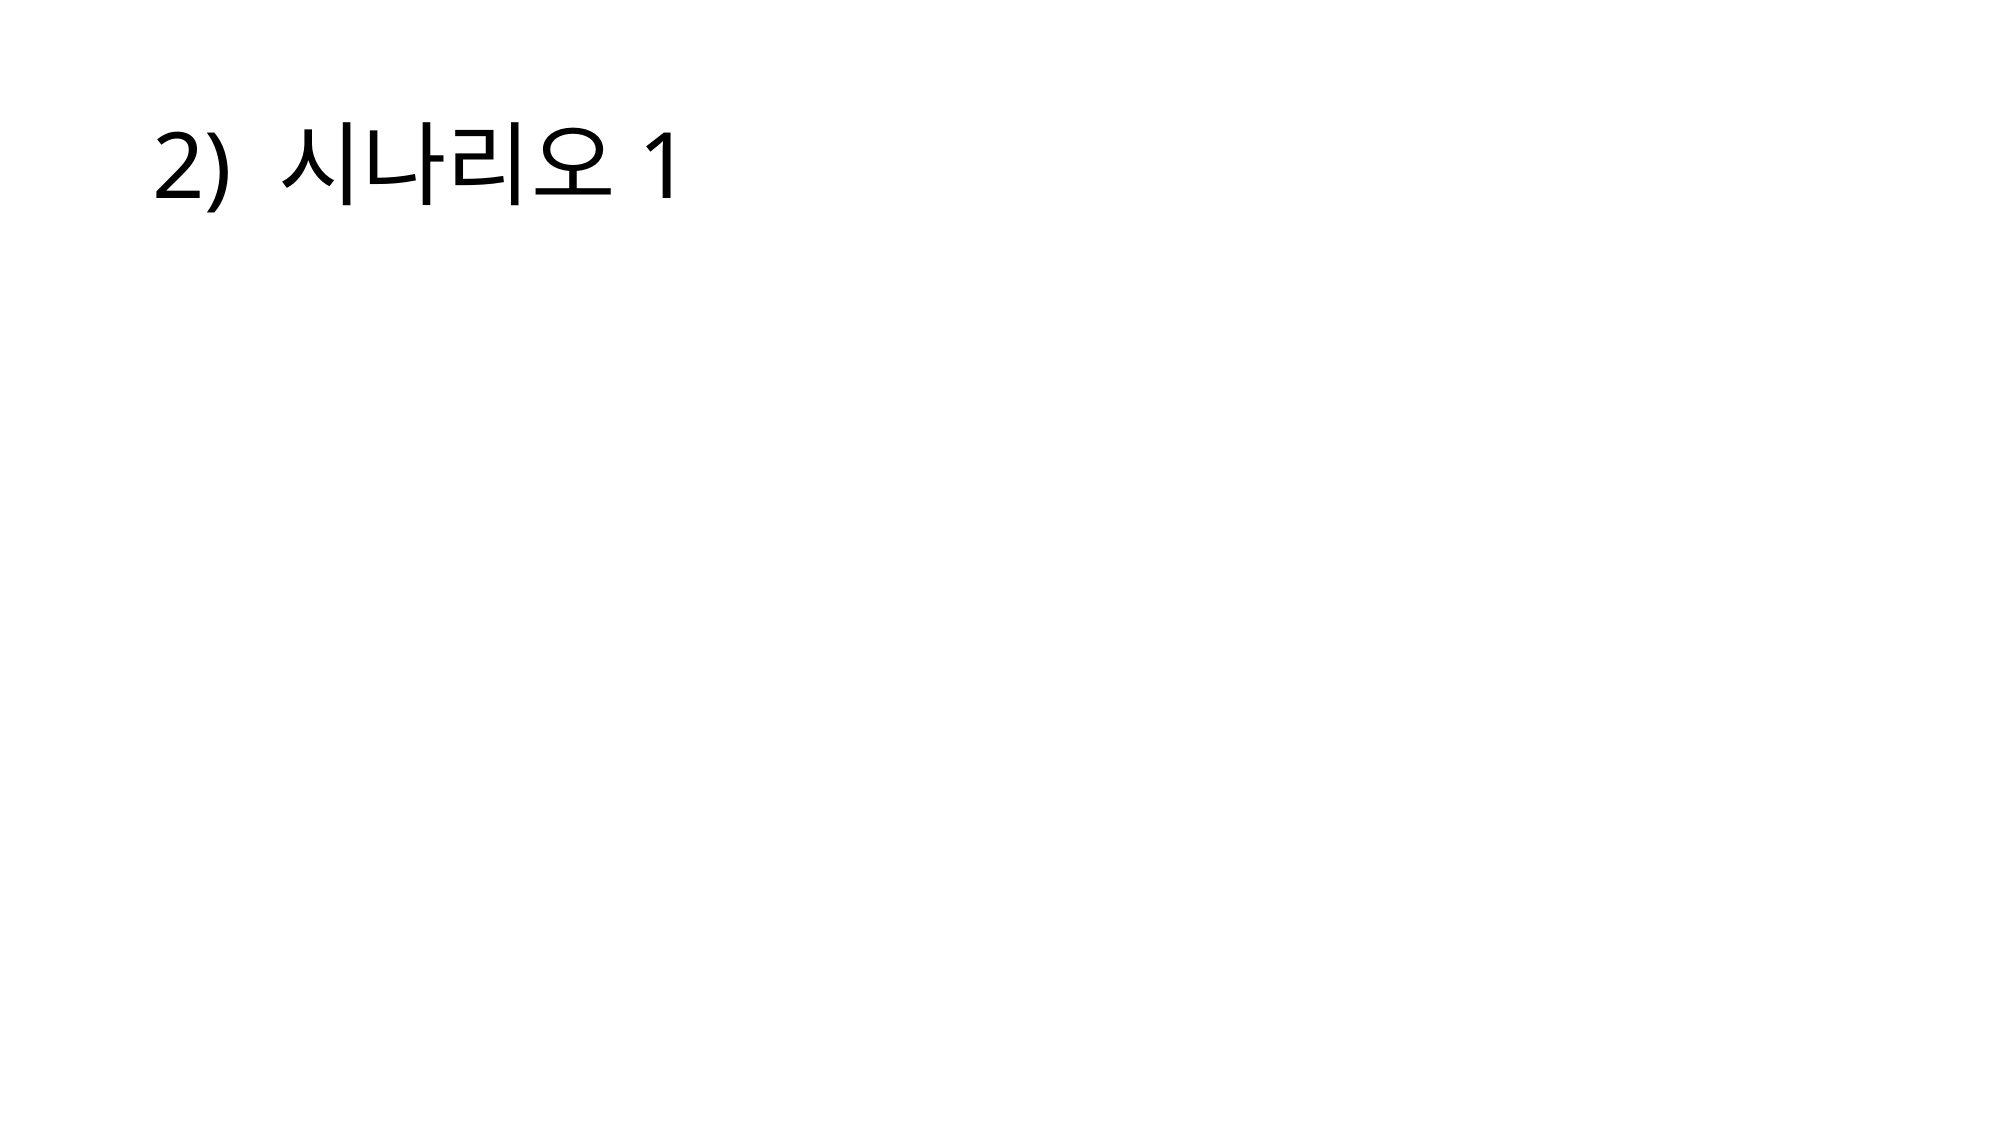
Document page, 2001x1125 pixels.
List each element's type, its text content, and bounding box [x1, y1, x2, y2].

title 2) 시나리오1 [137, 59, 1863, 278]
